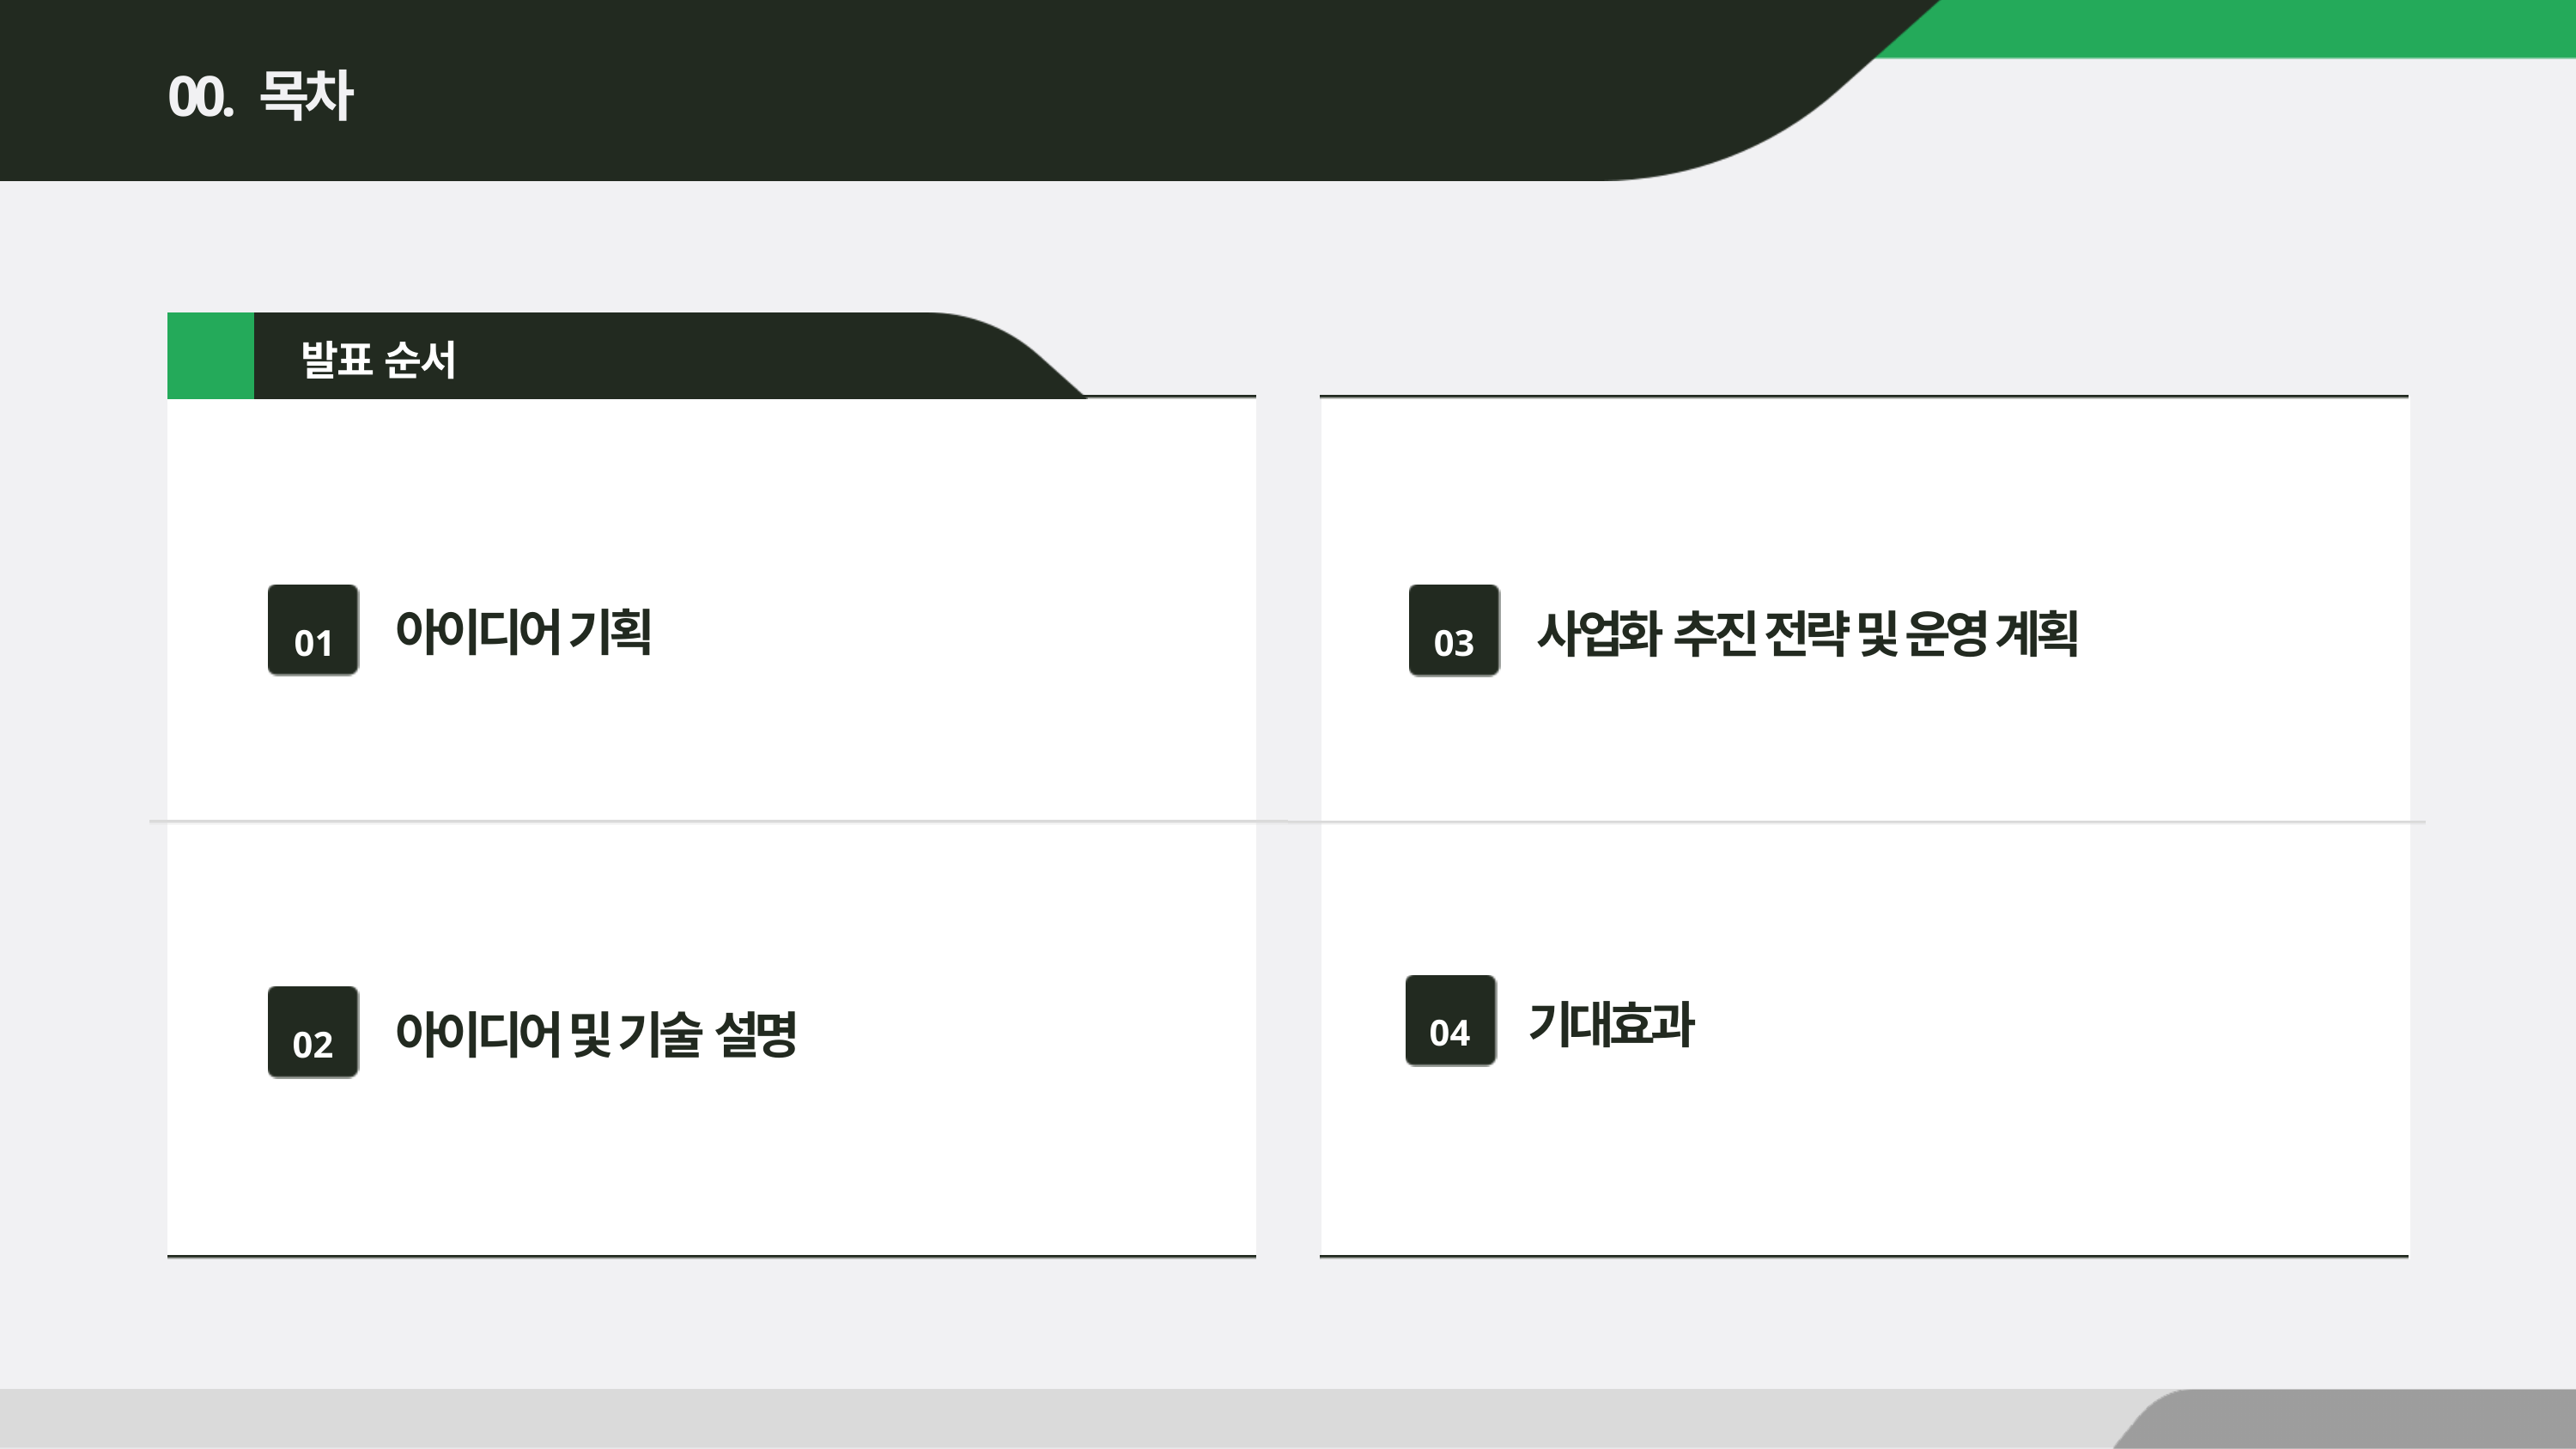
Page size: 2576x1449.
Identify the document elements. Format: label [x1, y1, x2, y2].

picture [0, 1389, 2576, 1449]
picture [149, 312, 2427, 1259]
picture [0, 0, 2576, 181]
